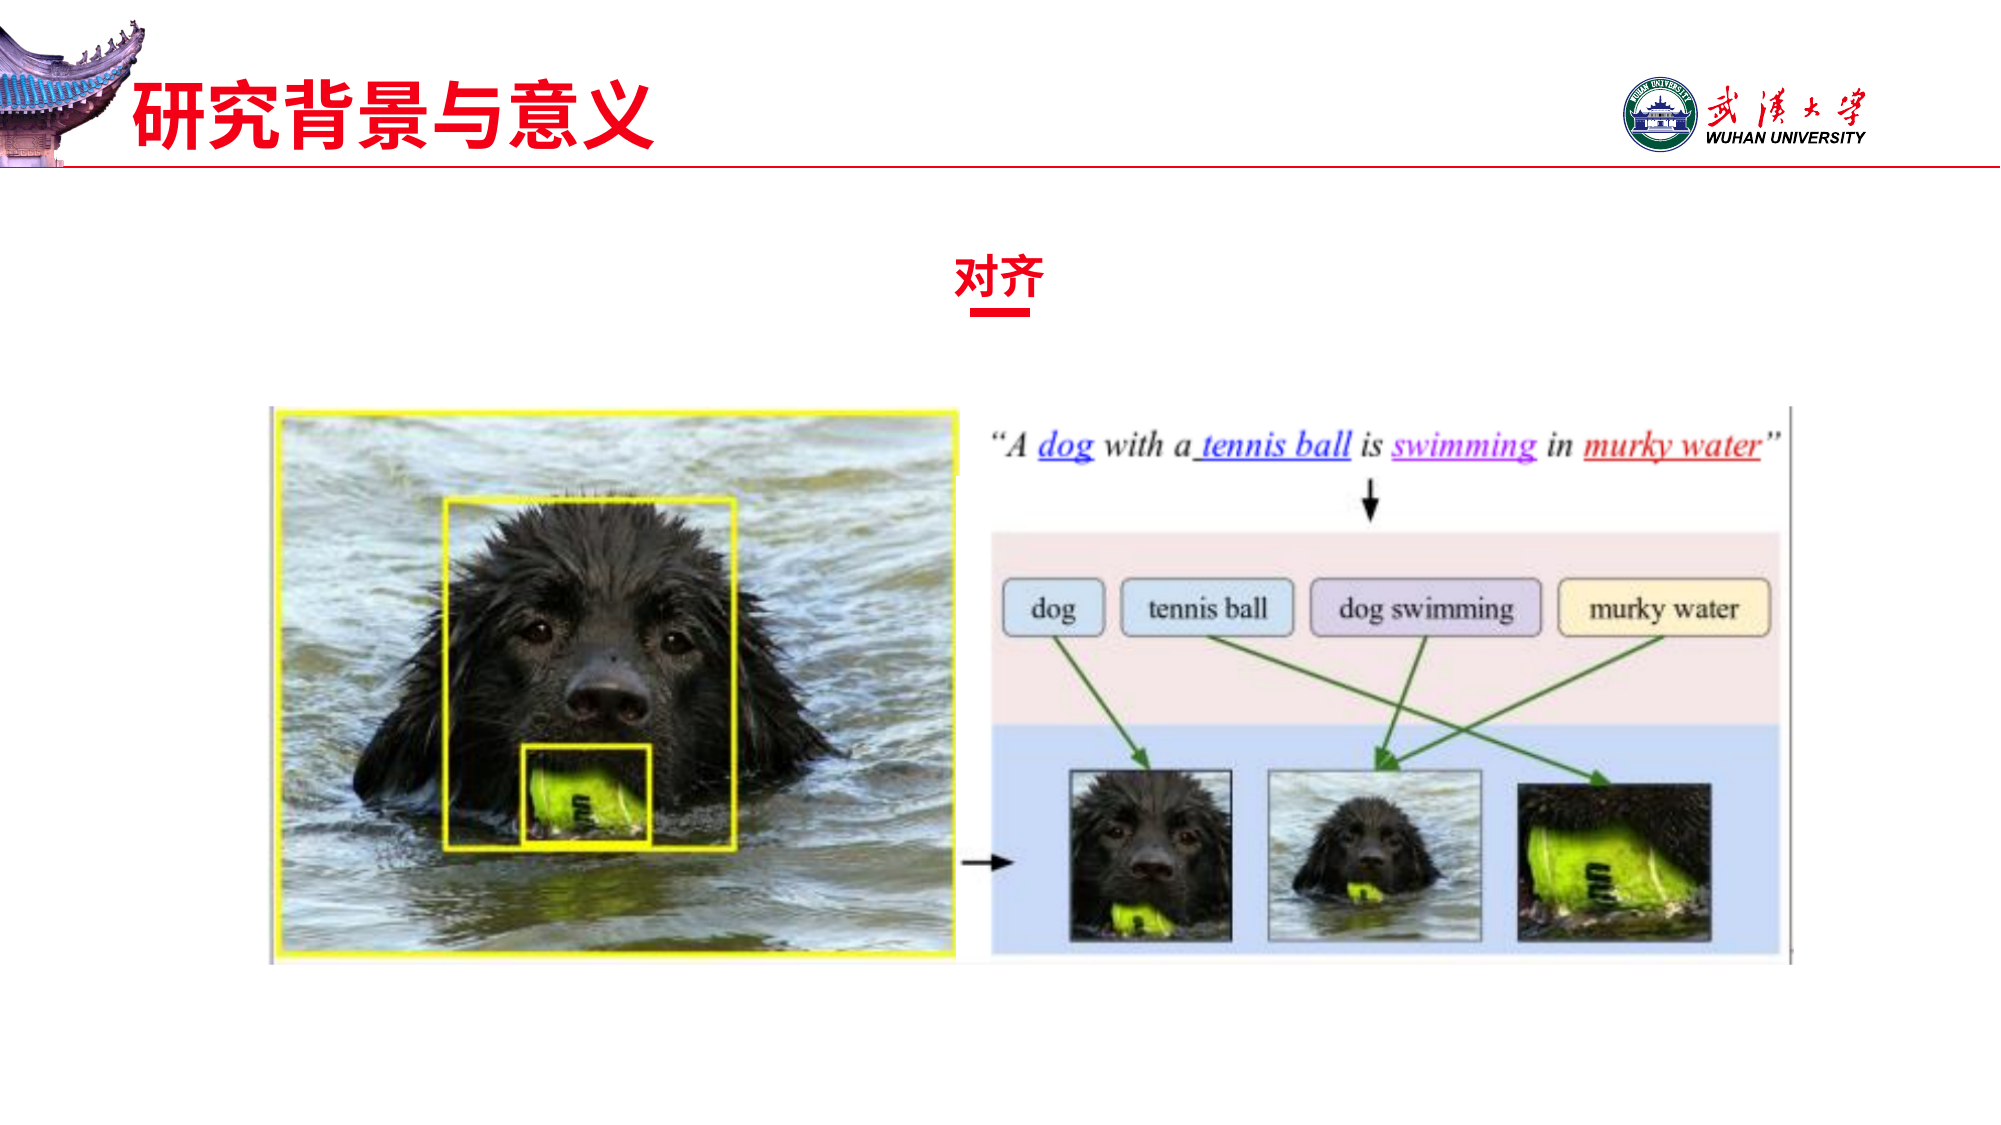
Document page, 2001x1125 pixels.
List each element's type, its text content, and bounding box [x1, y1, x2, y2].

picture [251, 365, 1808, 997]
text_box 对齐 [131, 230, 1869, 309]
picture [0, 9, 158, 167]
title 研究背景与意义 [131, 64, 1604, 174]
